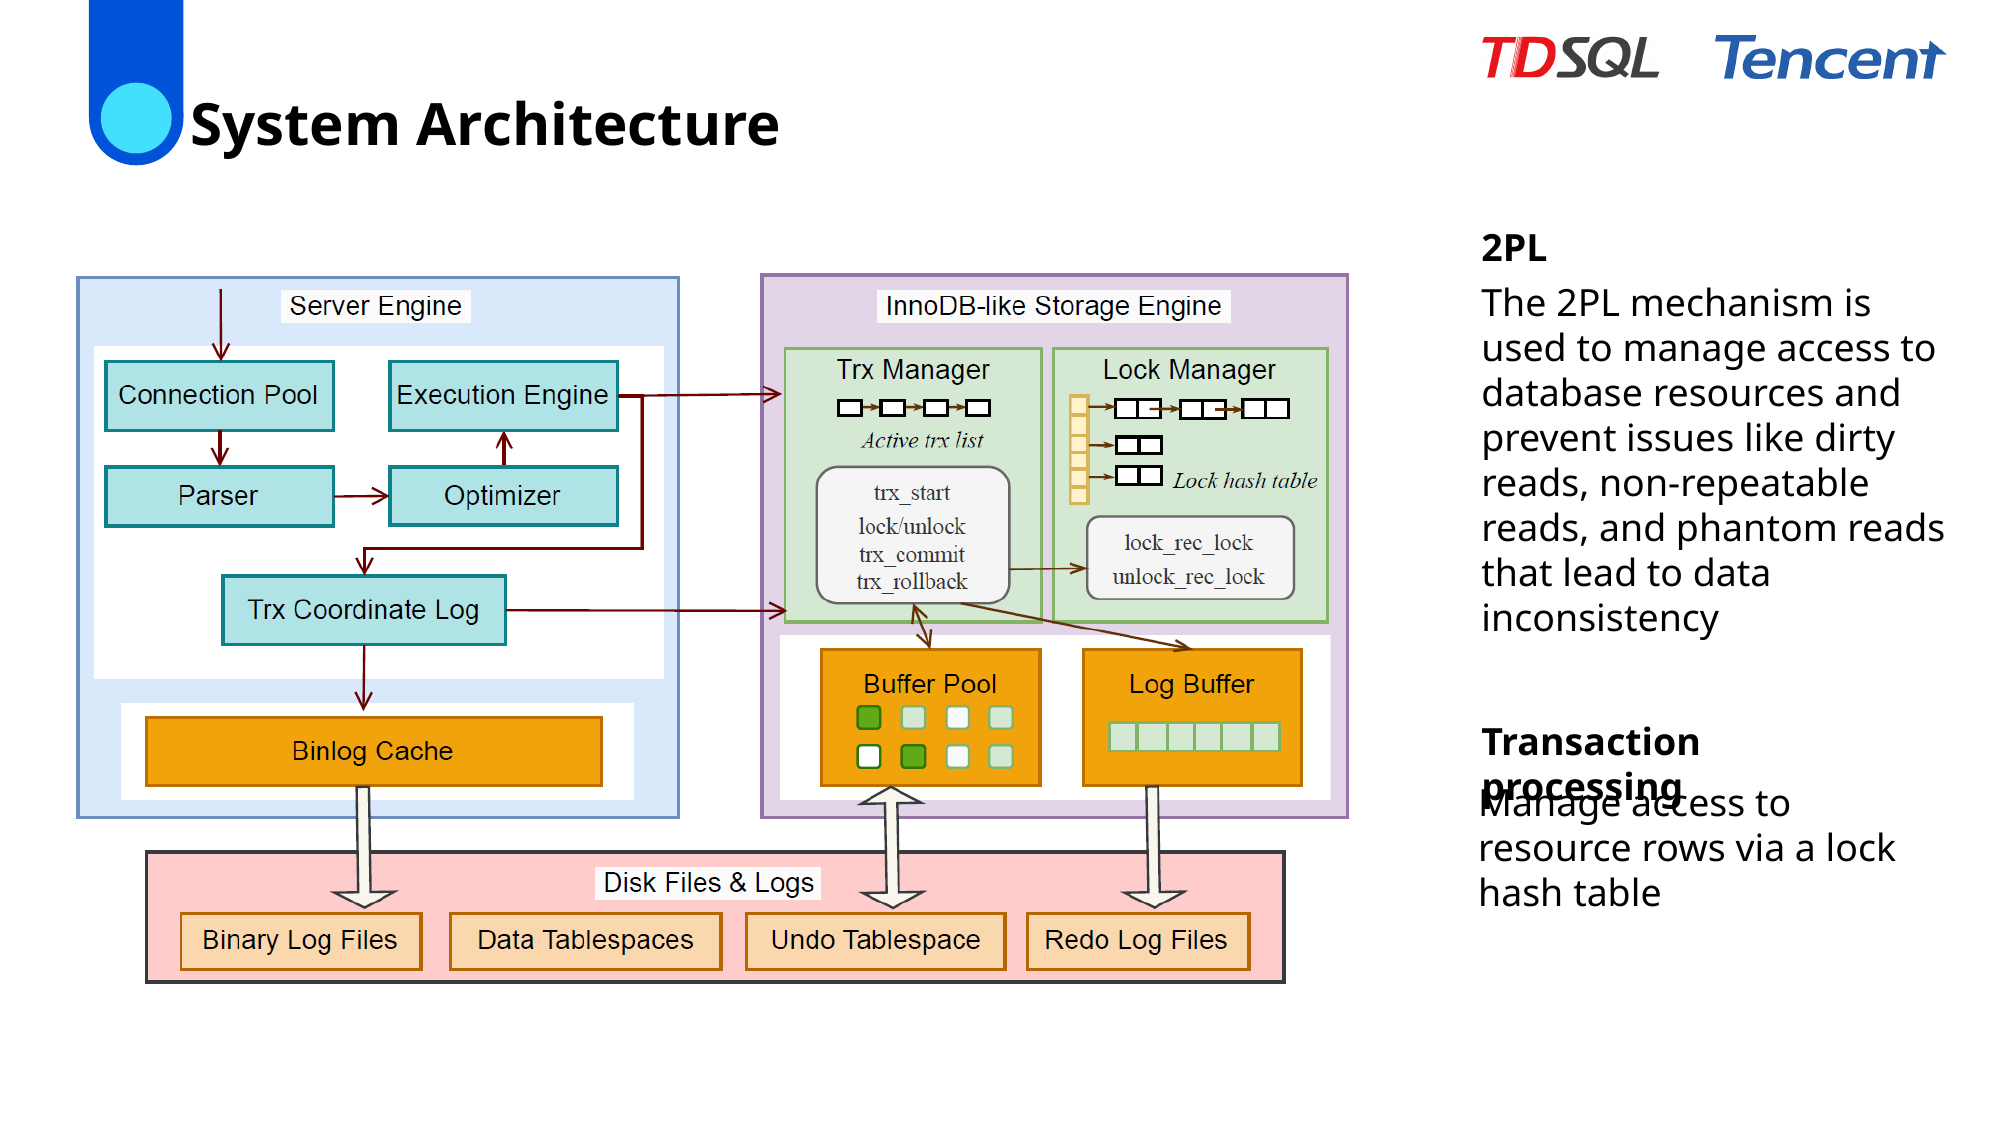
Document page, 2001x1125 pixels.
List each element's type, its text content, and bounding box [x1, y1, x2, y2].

text_box System Architecture [184, 80, 797, 165]
text_box Transaction processing [1466, 710, 1896, 771]
text_box The 2PL mechanism is used to manage access to database resources and prevent issues like dirty reads, non-repeatable reads, and phantom reads that lead to data inconsistency [1466, 271, 1962, 647]
picture [66, 266, 1359, 993]
text_box 2PL [1466, 216, 1760, 271]
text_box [88, 0, 184, 166]
text_box Manage access to resource rows via a lock hash table [1463, 771, 1958, 921]
picture [1715, 35, 1947, 79]
picture [1478, 31, 1663, 83]
